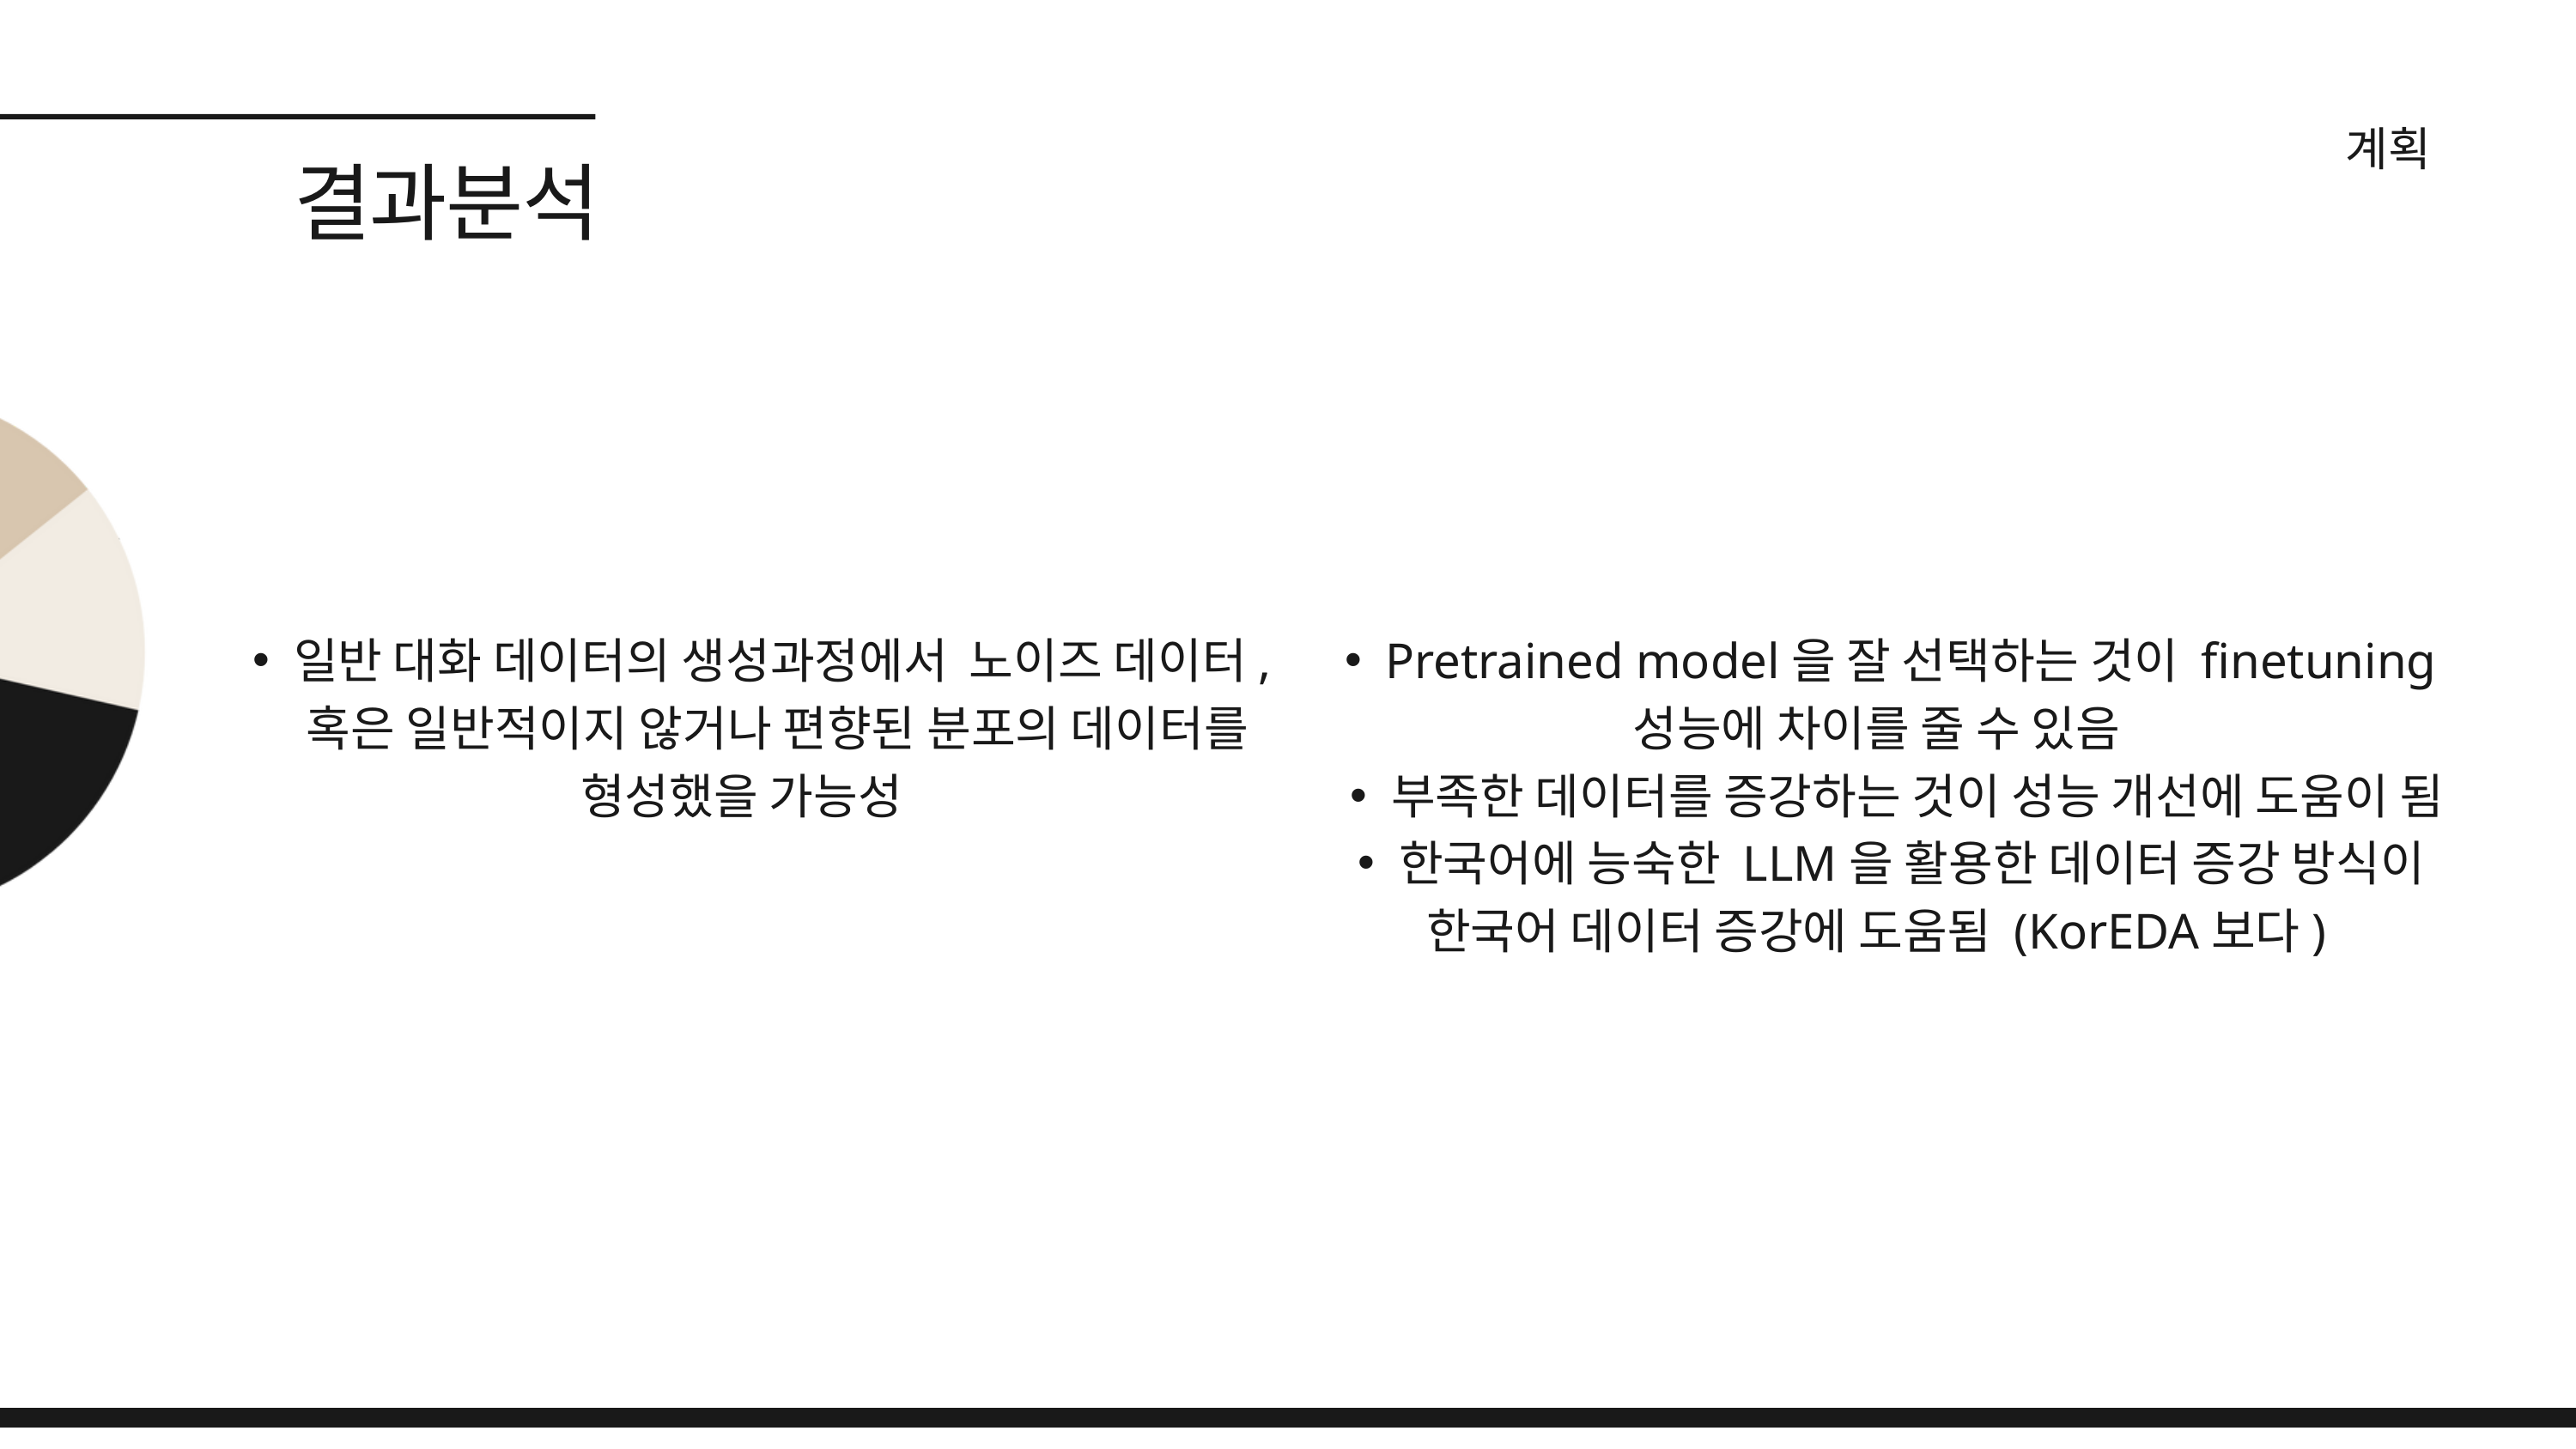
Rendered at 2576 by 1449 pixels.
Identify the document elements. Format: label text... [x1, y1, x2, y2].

text_box 계획 [1884, 110, 2432, 175]
picture [0, 339, 197, 966]
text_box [0, 1409, 2576, 1427]
text_box 결과분석 [158, 132, 600, 252]
text_box Pretrained model을 잘 선택하는 것이 finetuning 성능에 차이를 줄 수 있음 부족한 데이터를 증강하는 것이 성능 개선에 도움이 됨 한국어에 능숙한 LLM을 활용한 데이터 증강 방식이 한국어 데이터 증강에 도움됨 (KorEDA보다) [1288, 621, 2465, 959]
text_box 일반 대화 데이터의 생성과정에서 노이즈 데이터, 혹은 일반적이지 않거나 편향된 분포의 데이터를 형성했을 가능성 [201, 621, 1288, 824]
